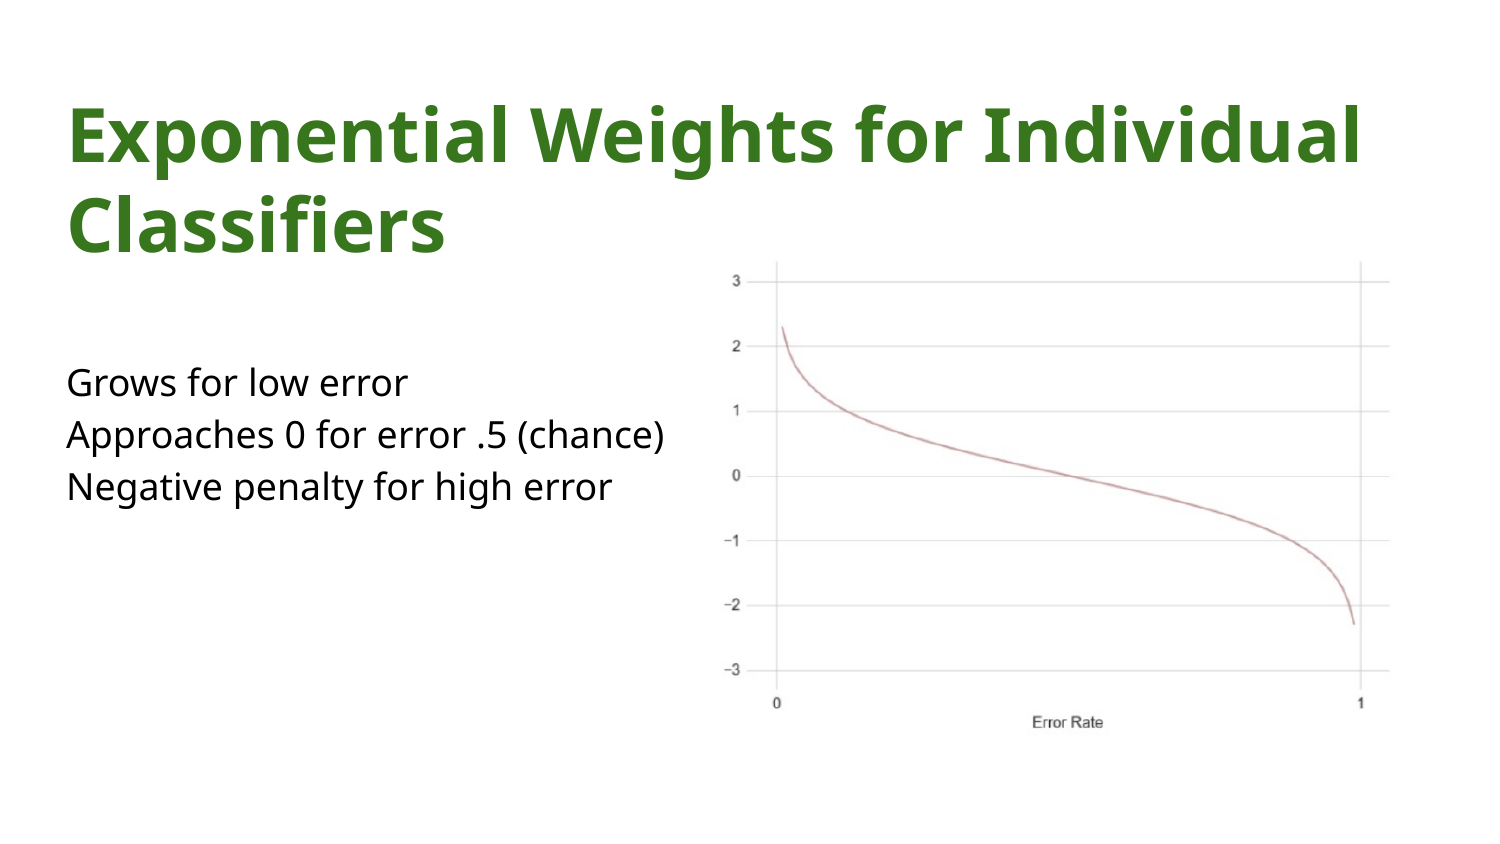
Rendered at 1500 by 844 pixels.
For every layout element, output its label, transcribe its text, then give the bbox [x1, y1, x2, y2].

picture [718, 244, 1398, 740]
title Exponential Weights for Individual Classifiers [51, 72, 1449, 167]
